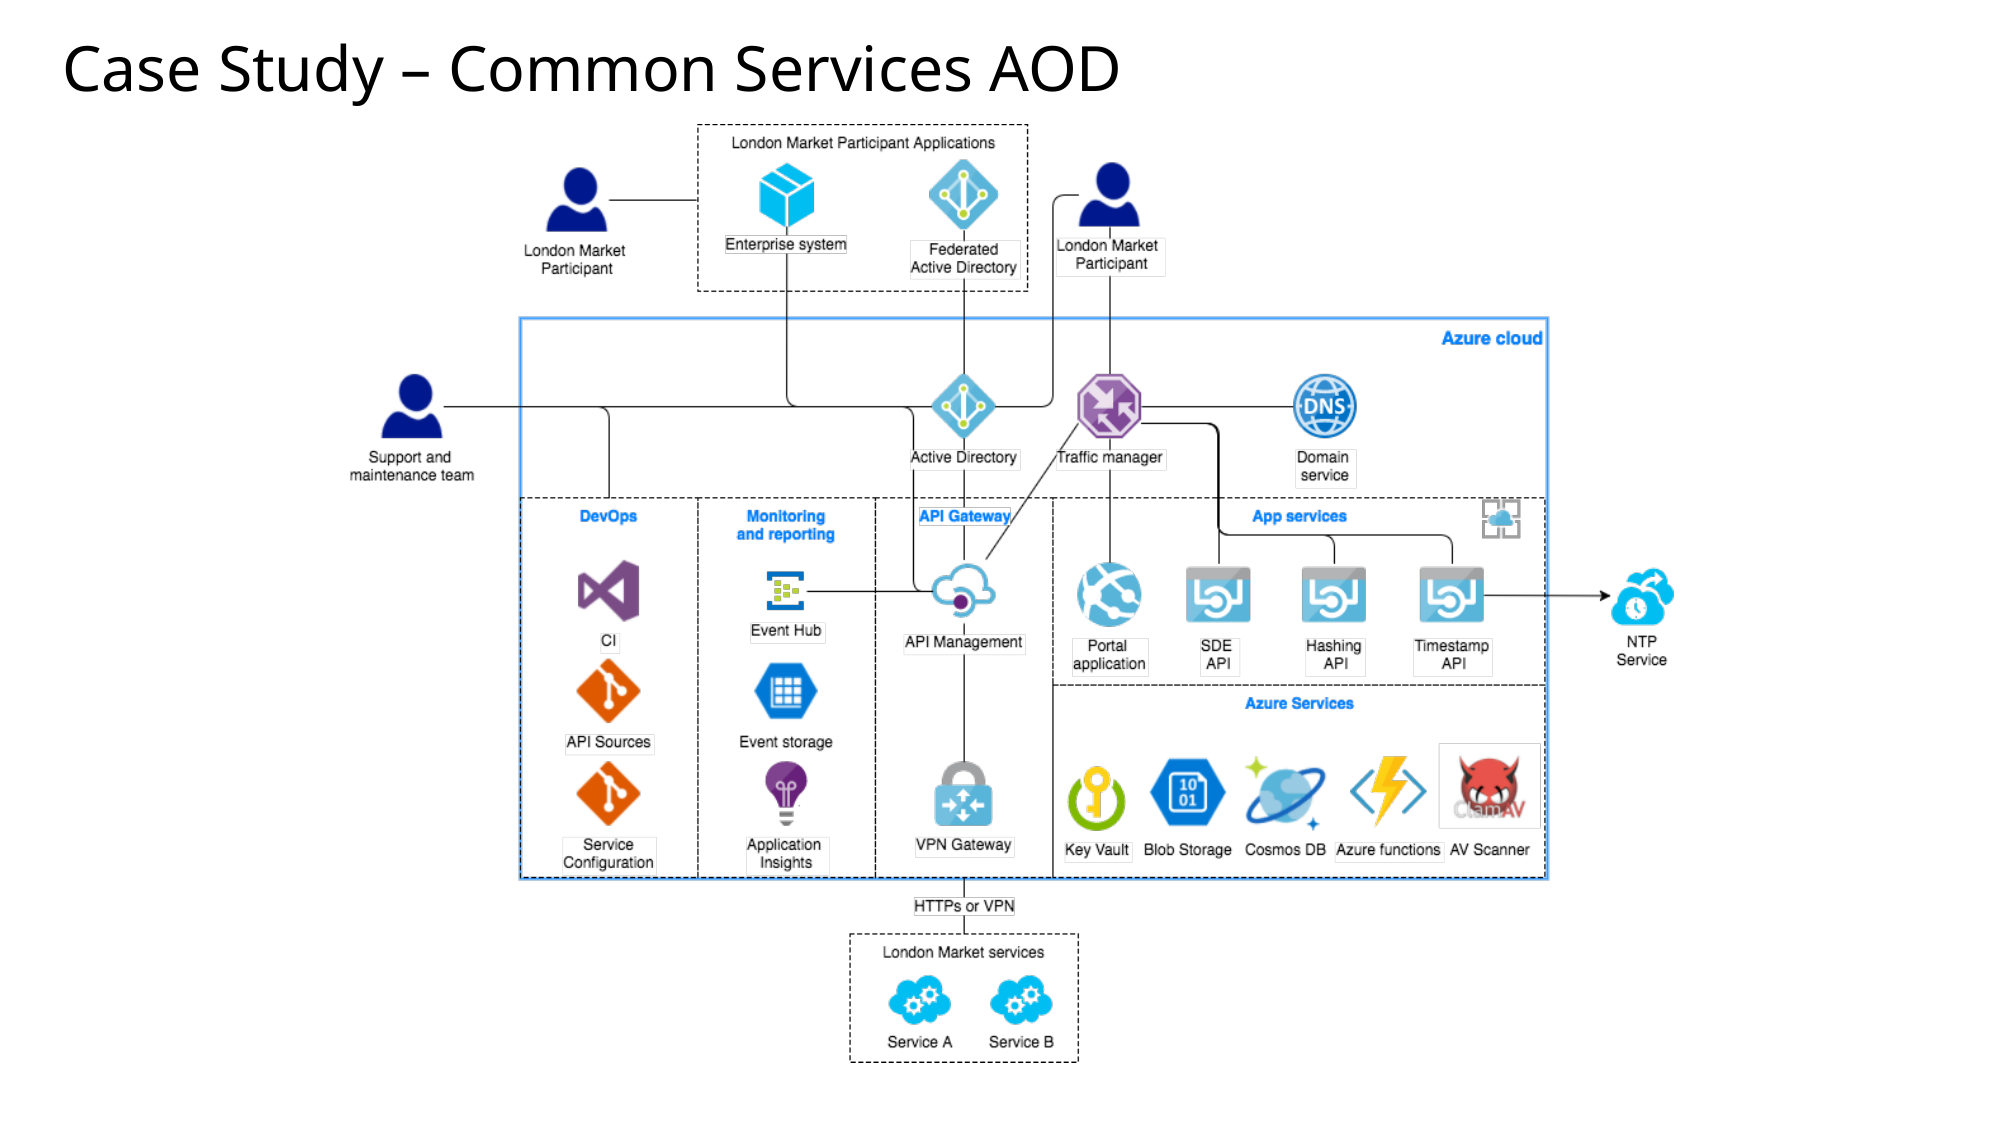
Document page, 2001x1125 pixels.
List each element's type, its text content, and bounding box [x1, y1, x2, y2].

picture [349, 124, 1676, 1063]
title Case Study – Common Services AOD [62, 37, 1911, 109]
